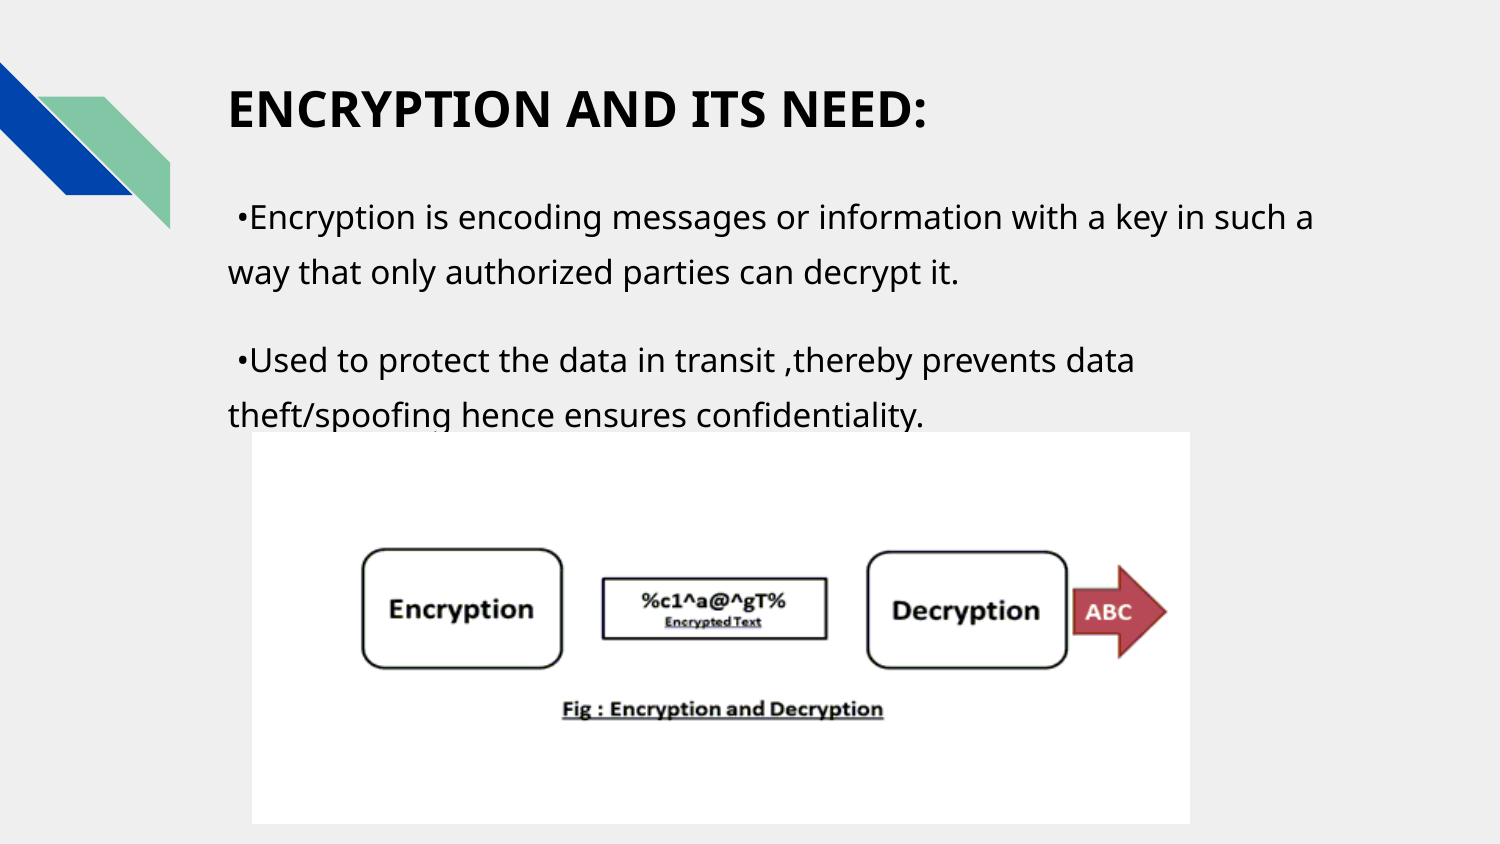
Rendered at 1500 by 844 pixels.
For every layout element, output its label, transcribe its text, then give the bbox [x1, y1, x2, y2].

picture [251, 432, 1190, 824]
list •Encryption is encoding messages or information with a key in such a way that only authorized parties can decrypt it. •Used to protect the data in transit ,thereby prevents data theft/spoofing hence ensures confidentiality. [212, 165, 1368, 735]
title ENCRYPTION AND ITS NEED: [212, 62, 1368, 165]
